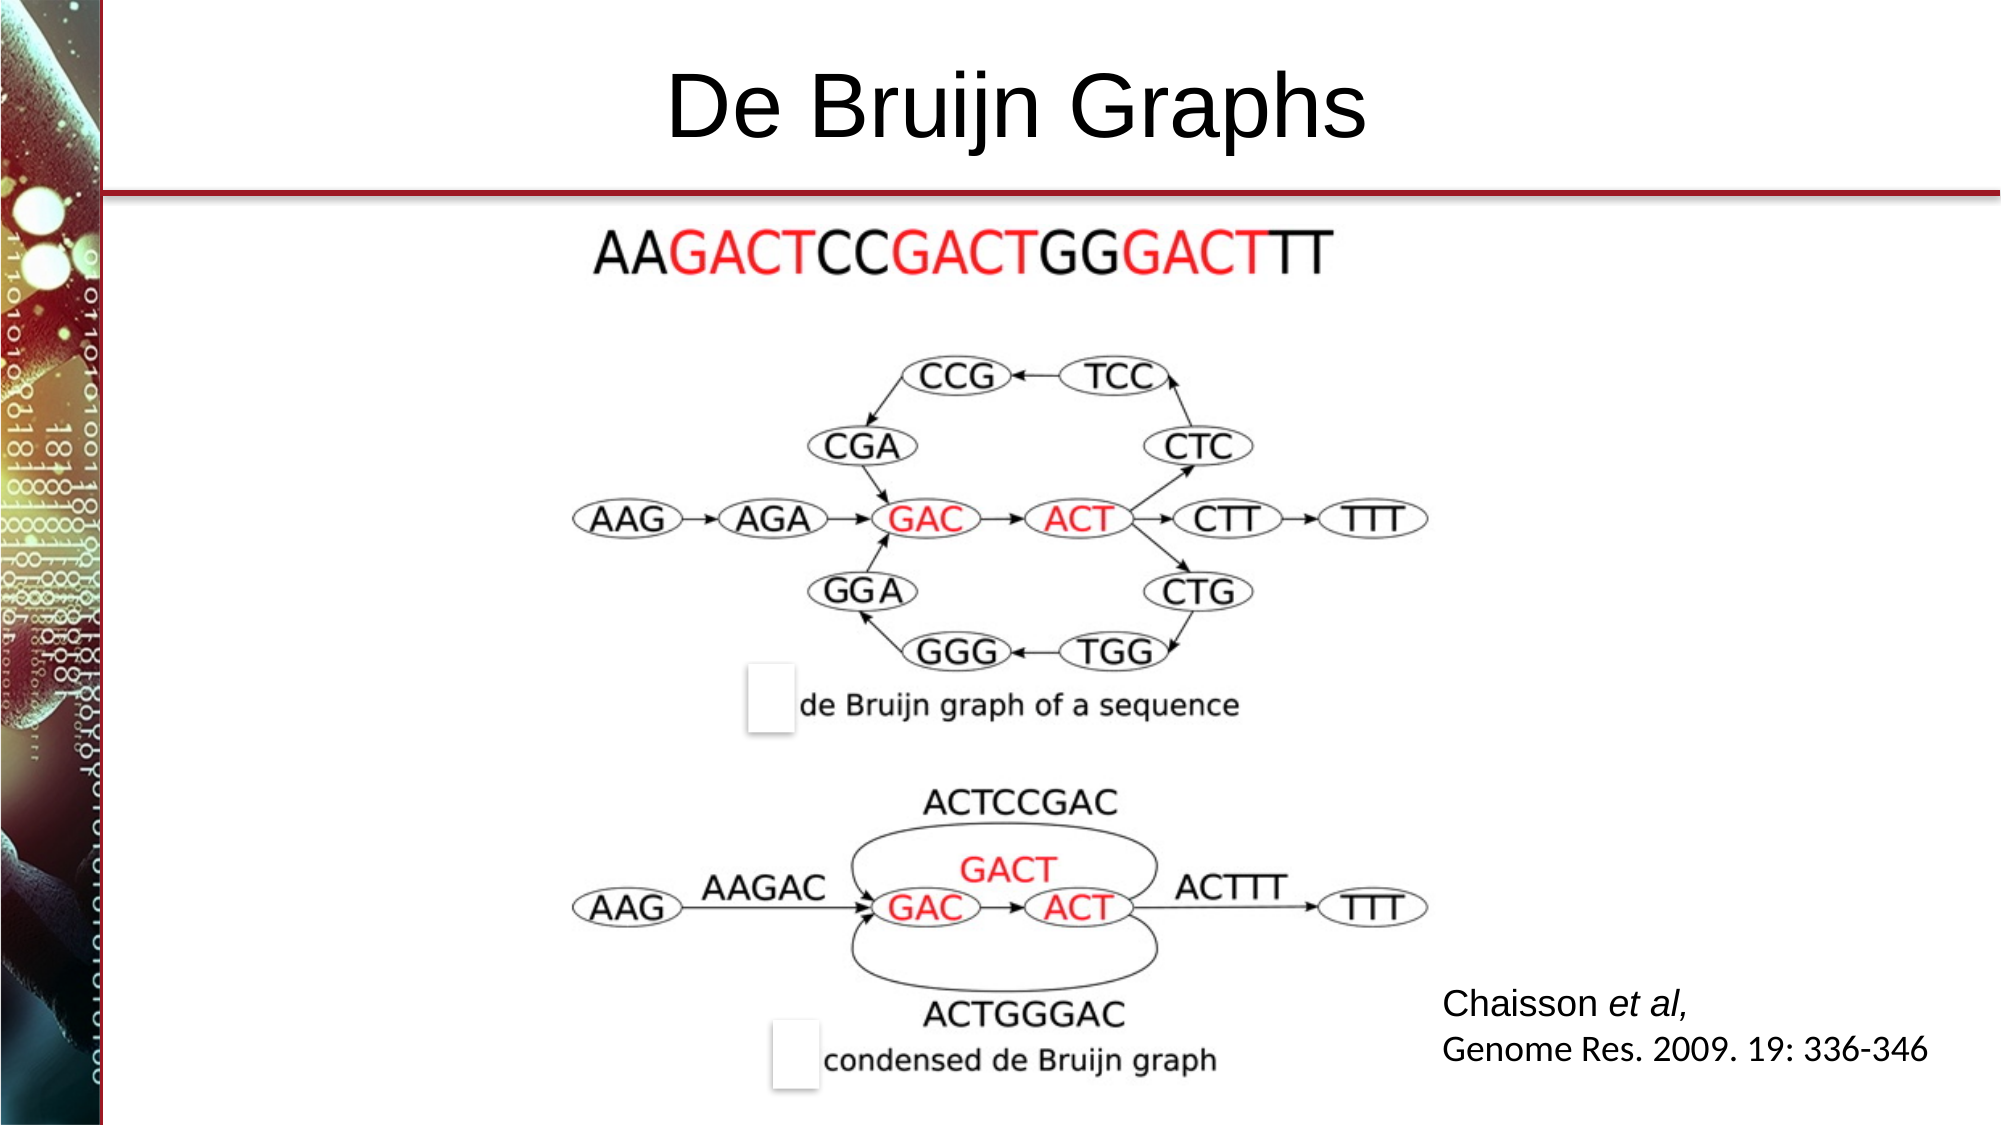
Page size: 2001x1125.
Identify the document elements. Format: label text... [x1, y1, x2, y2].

picture [1, 1, 99, 1124]
title De Bruijn Graphs [135, 31, 1900, 171]
text_box Chaisson et al, Genome Res. 2009. 19: 336-346 [1472, 971, 1955, 1077]
picture [566, 224, 1469, 1097]
